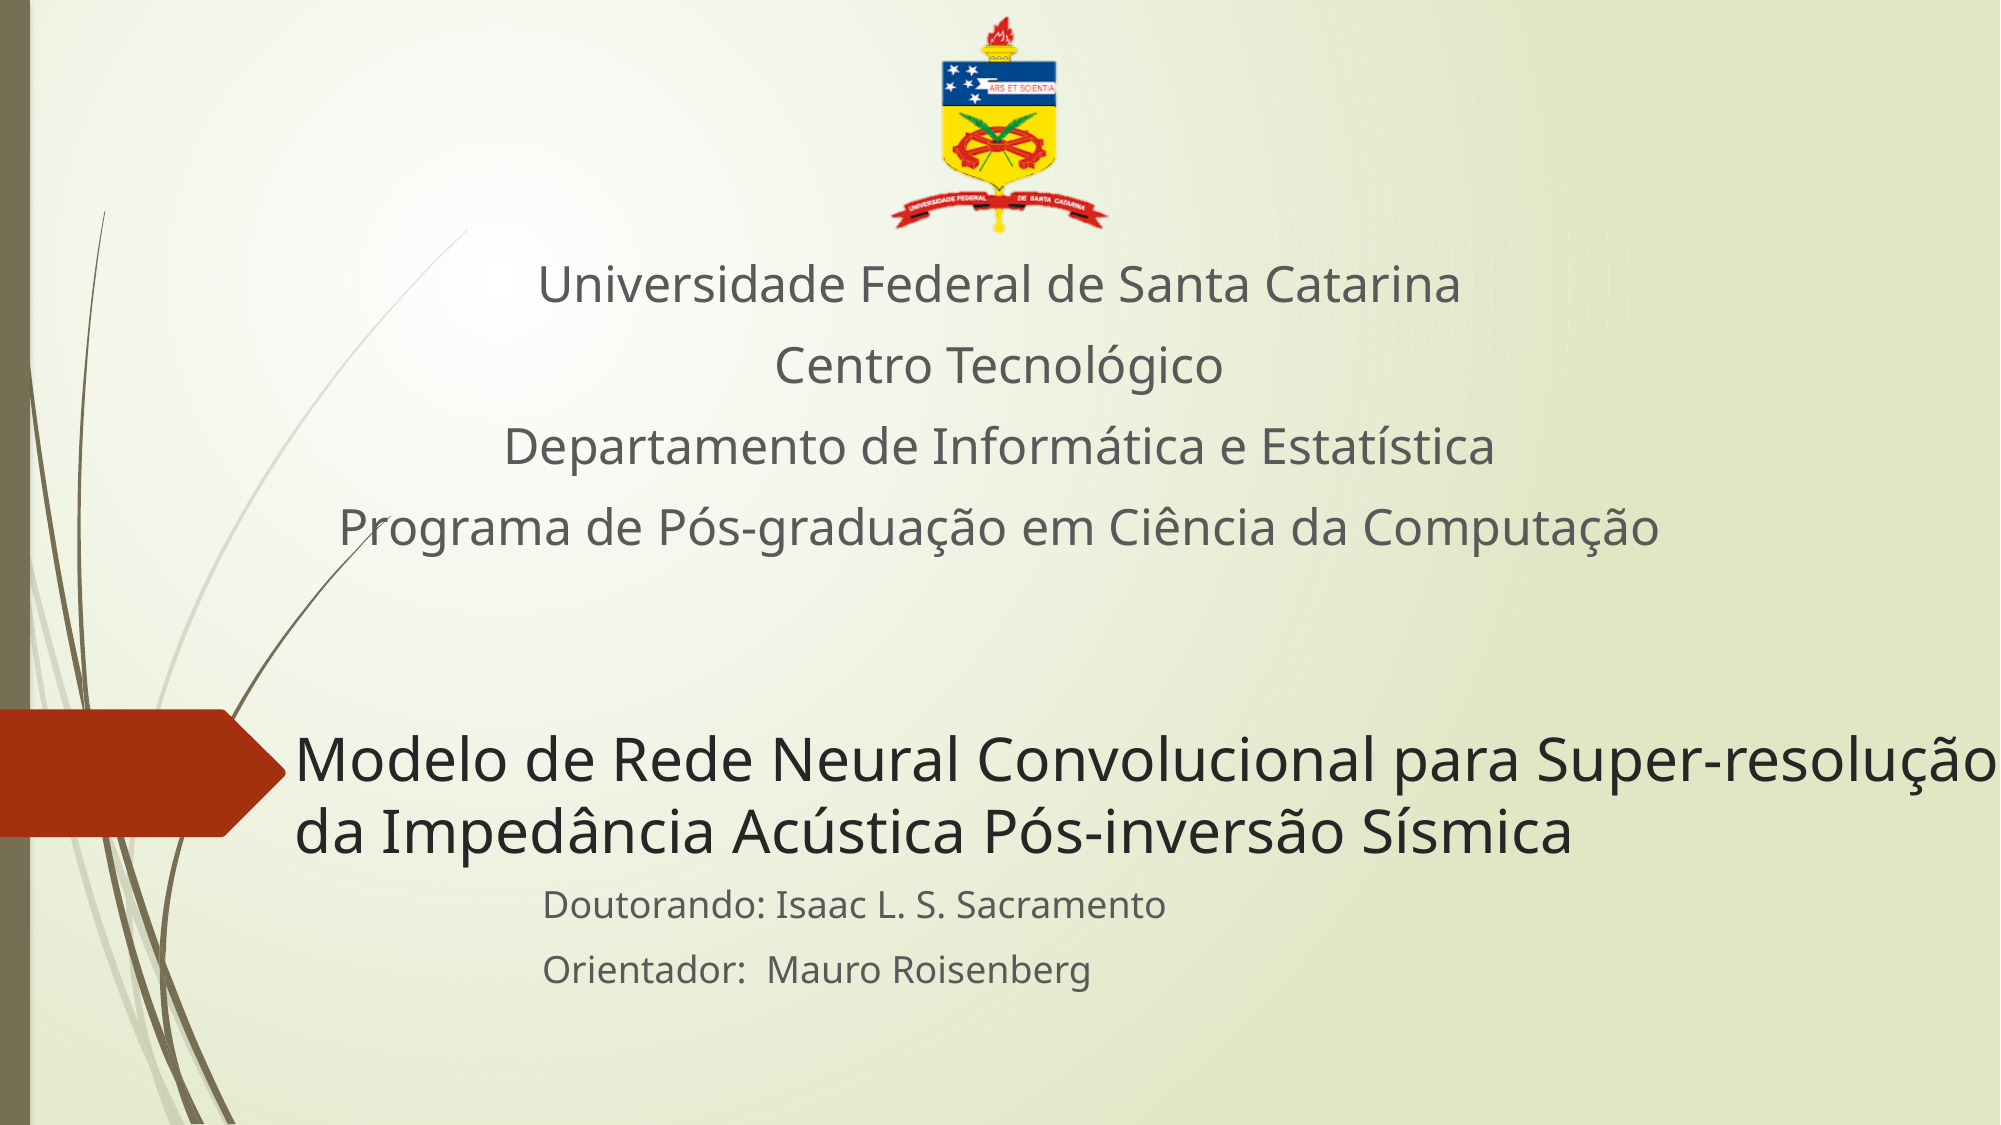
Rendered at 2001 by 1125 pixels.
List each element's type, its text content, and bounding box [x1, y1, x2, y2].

text_box Universidade Federal de Santa Catarina Centro Tecnológico Departamento de Informática e Estatística Programa de Pós-graduação em Ciência da Computação [0, 245, 2000, 561]
title Modelo de Rede Neural Convolucional para Super-resolução da Impedância Acústica Pós-inversão Sísmica [279, 651, 2000, 874]
subtitle Doutorando: Isaac L. S. Sacramento Orientador: Mauro Roisenberg [527, 873, 1944, 1058]
picture [877, 6, 1123, 301]
